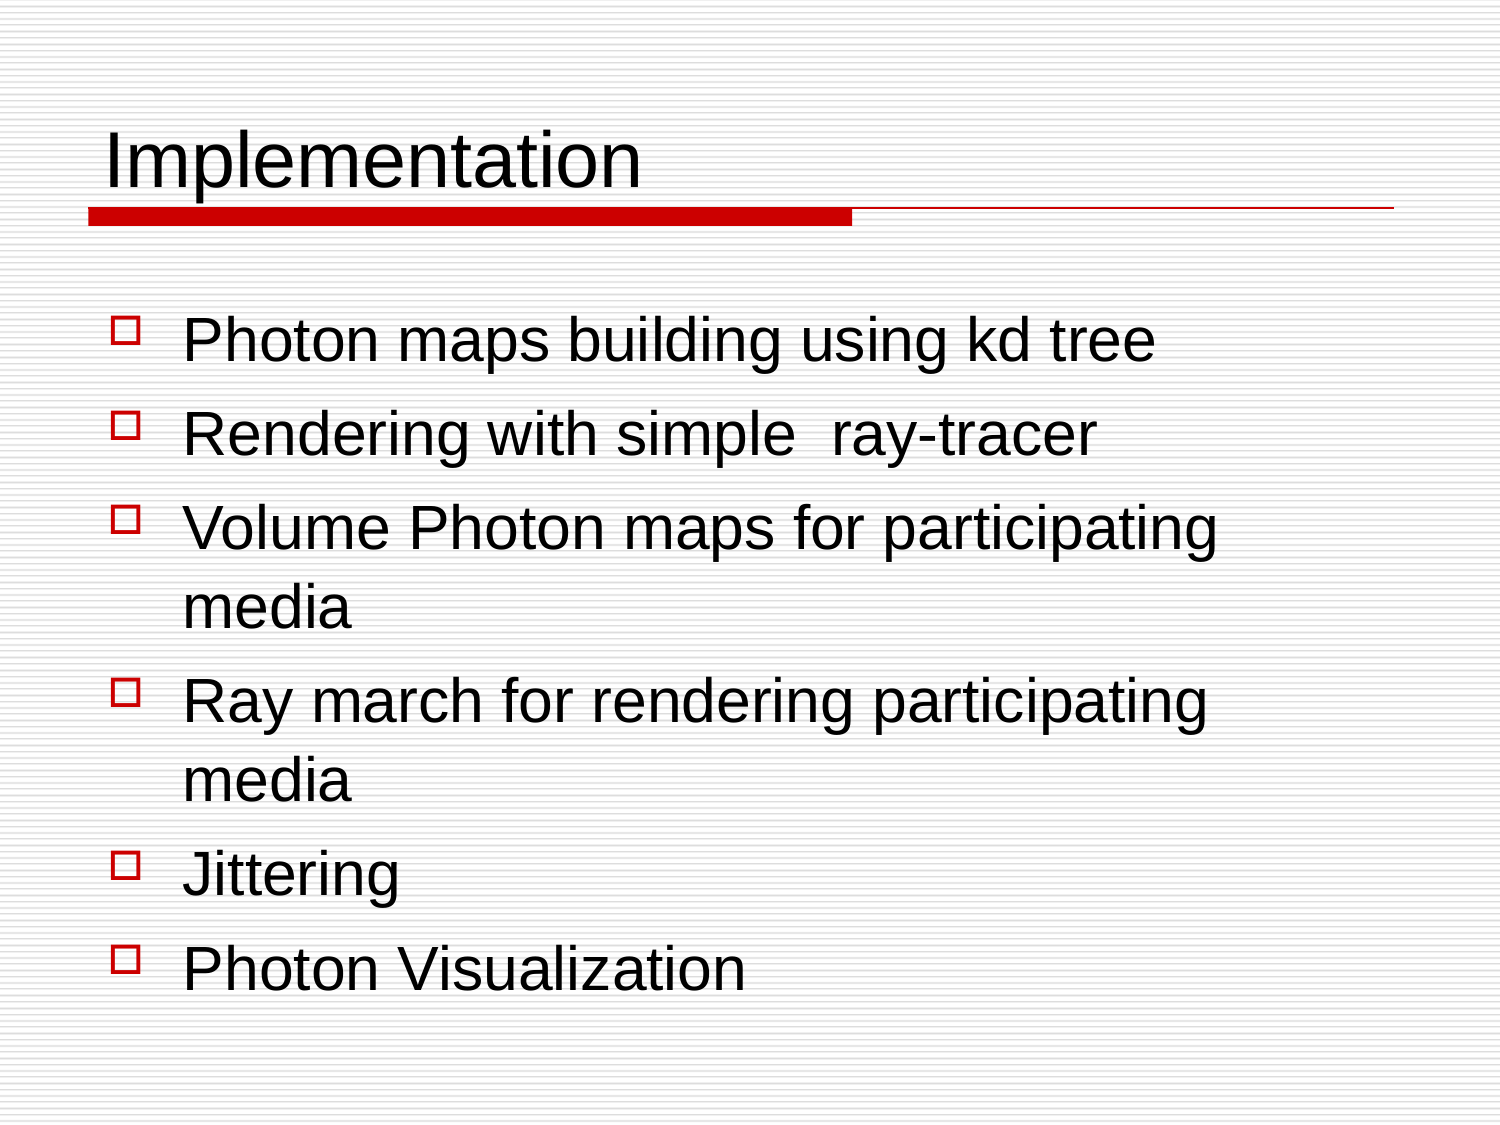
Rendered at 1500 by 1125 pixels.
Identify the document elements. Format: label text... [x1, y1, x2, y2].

list Photon maps building using kd tree Rendering with simple ray-tracer Volume Photon maps for participating media Ray march for rendering participating media Jittering Photon Visualization [92, 287, 1404, 986]
title Implementation [88, 0, 1399, 211]
picture [0, 0, 1500, 1125]
